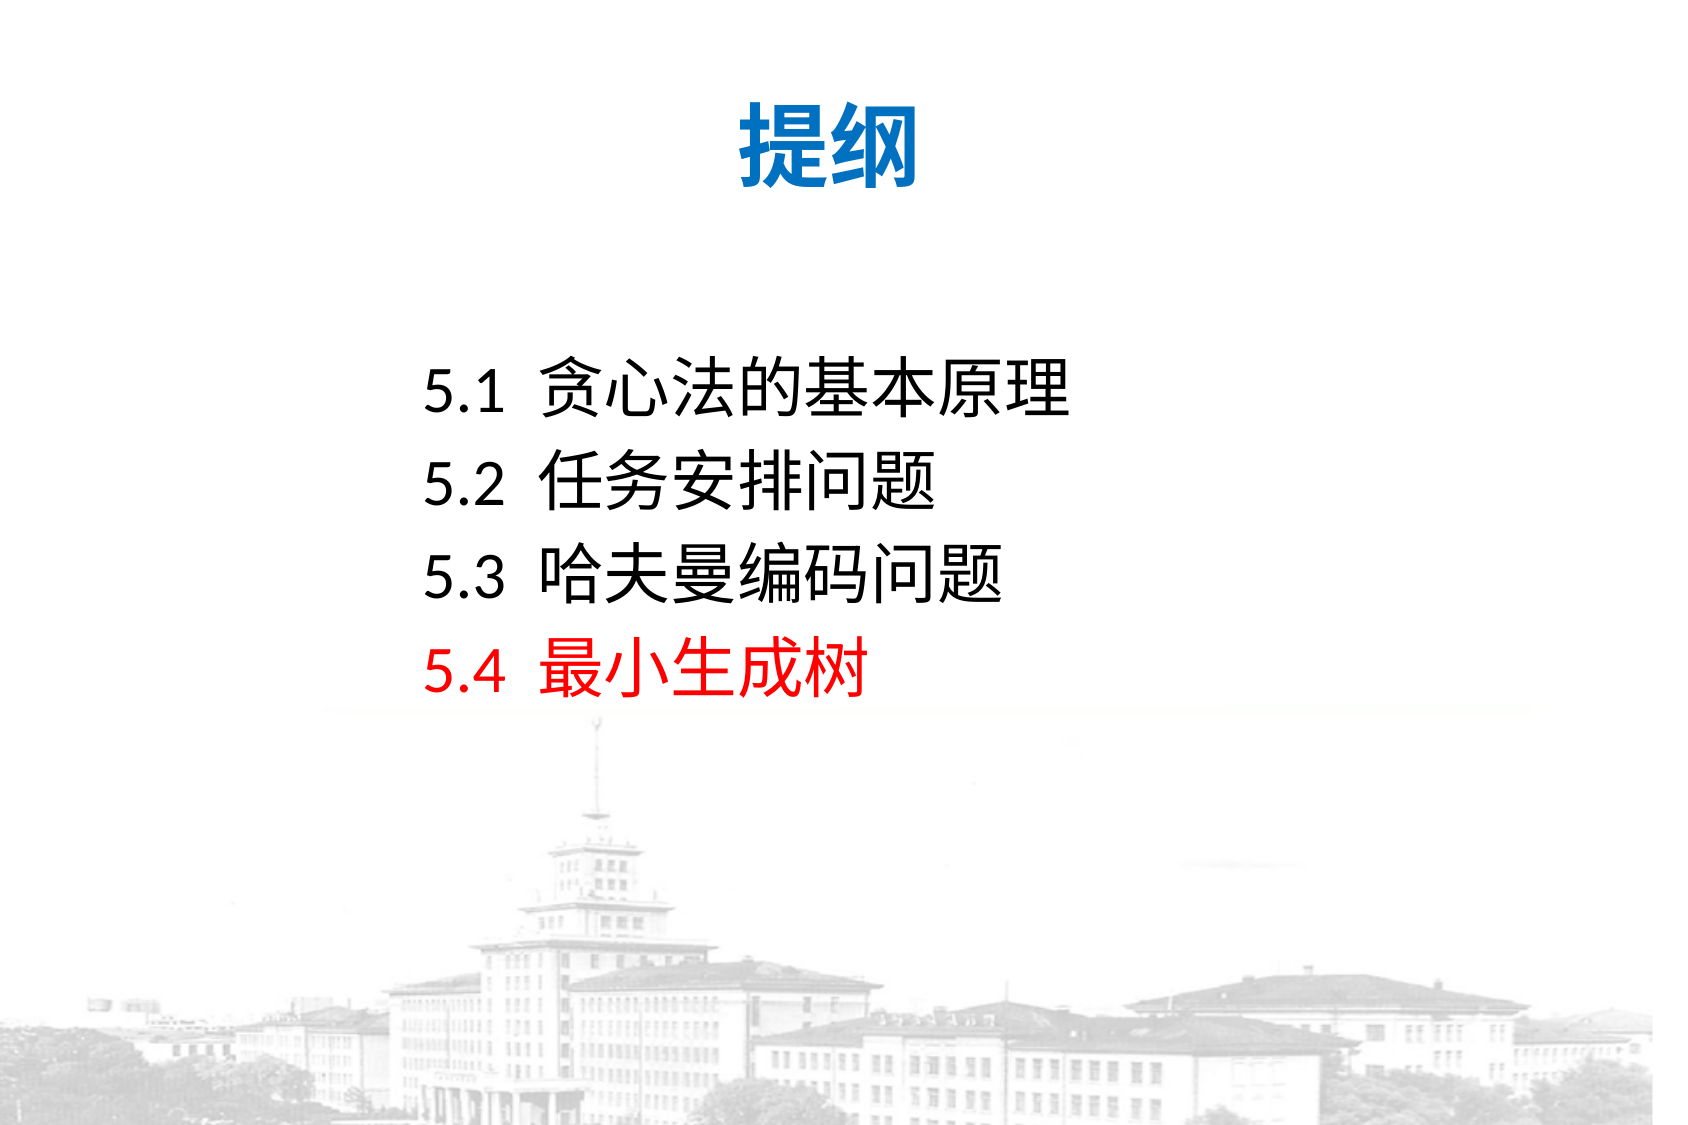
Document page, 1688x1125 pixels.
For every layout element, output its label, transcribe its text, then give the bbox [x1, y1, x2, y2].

title 提纲 [70, 49, 1590, 238]
picture [0, 529, 1688, 1125]
list 5.1 贪心法的基本原理 5.2 任务安排问题 5.3 哈夫曼编码问题 5.4 最小生成树 [406, 337, 1299, 698]
